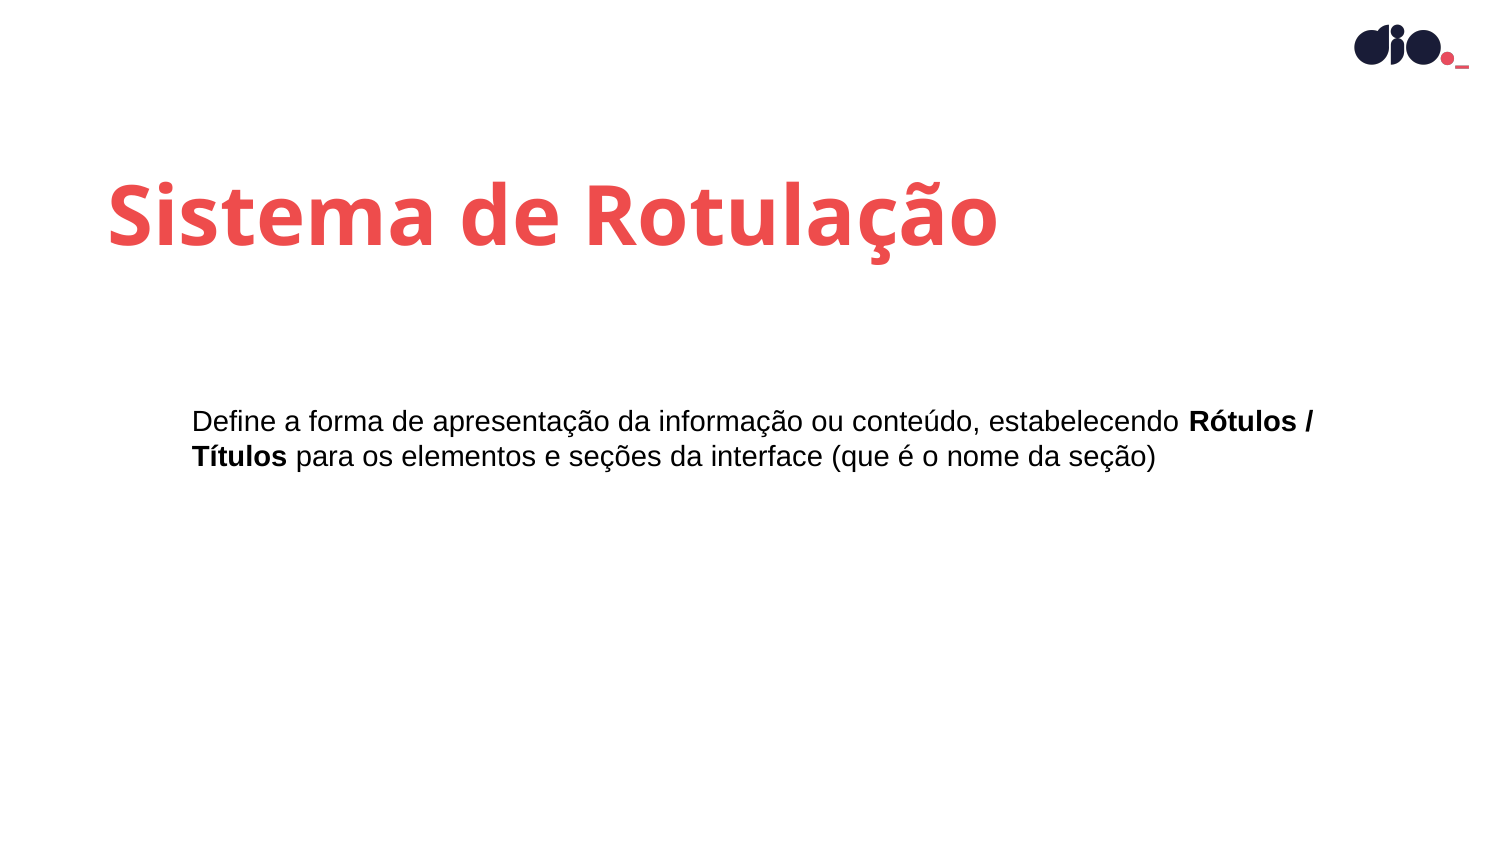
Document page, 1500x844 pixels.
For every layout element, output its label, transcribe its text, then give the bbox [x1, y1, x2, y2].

picture [1339, 15, 1479, 78]
text_box Define a forma de apresentação da informação ou conteúdo, estabelecendo Rótulos / Títulos para os elementos e seções da interface (que é o nome da seção) [176, 291, 1347, 583]
text_box Sistema de Rotulação [92, 104, 1309, 306]
